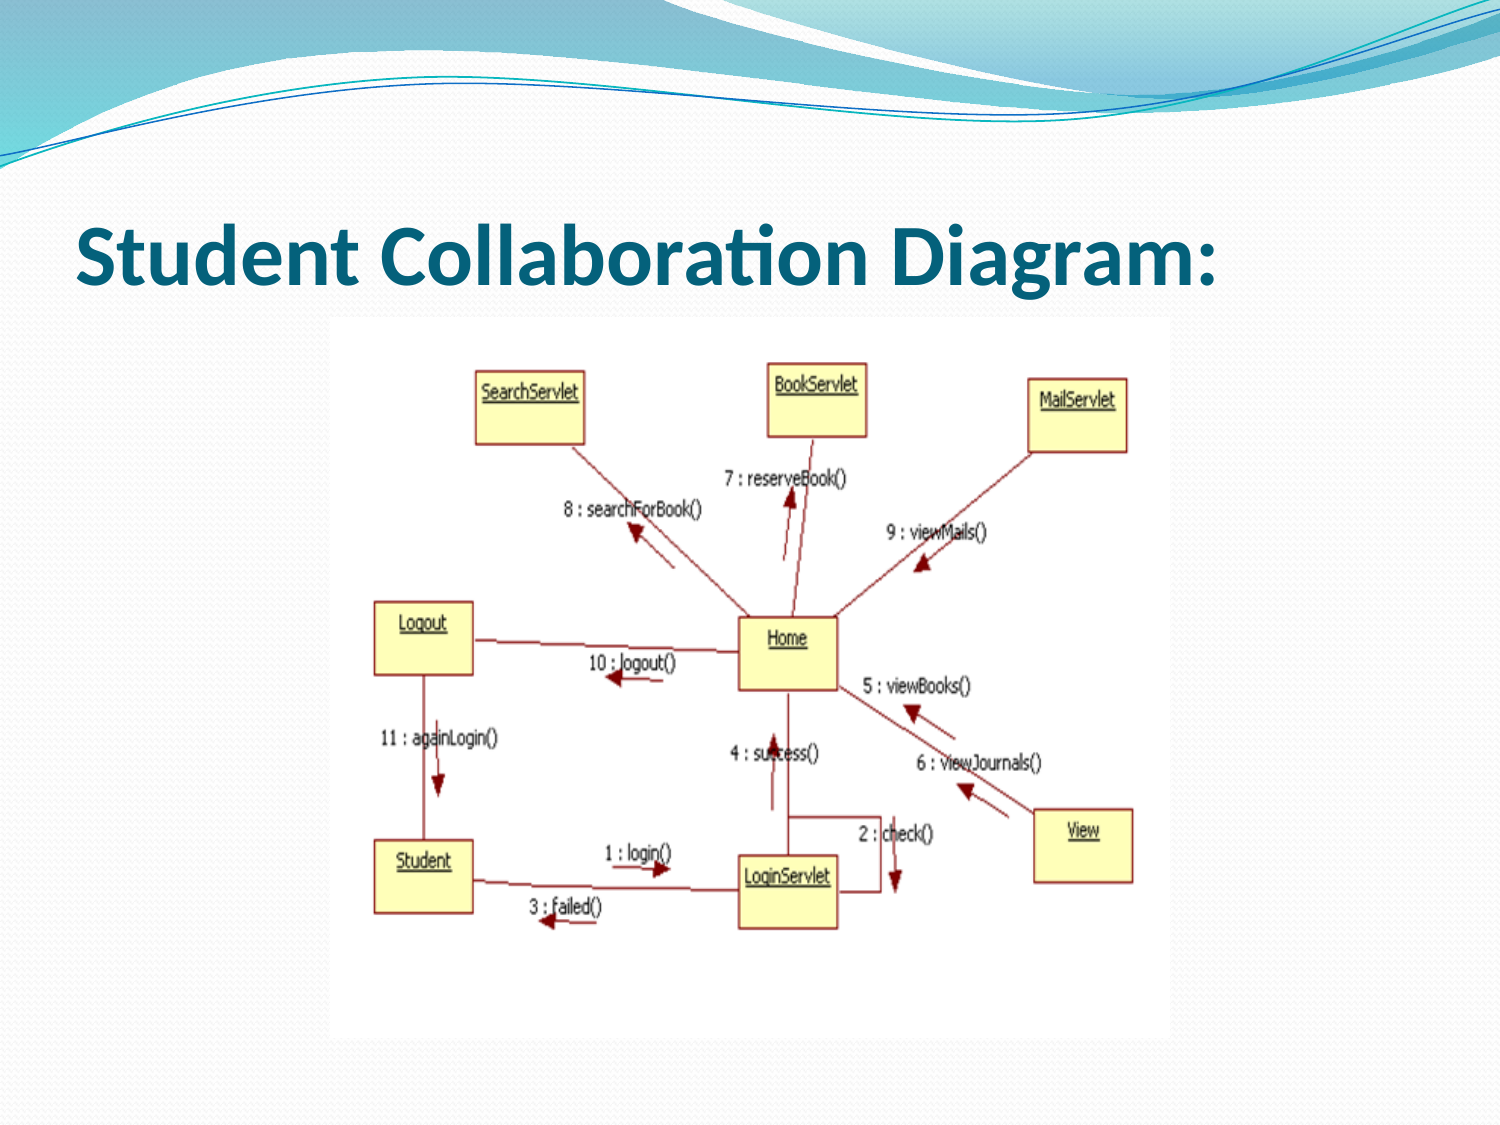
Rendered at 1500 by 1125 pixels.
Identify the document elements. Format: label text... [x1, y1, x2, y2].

title Student Collaboration Diagram: [75, 115, 1425, 303]
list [329, 317, 1171, 1038]
